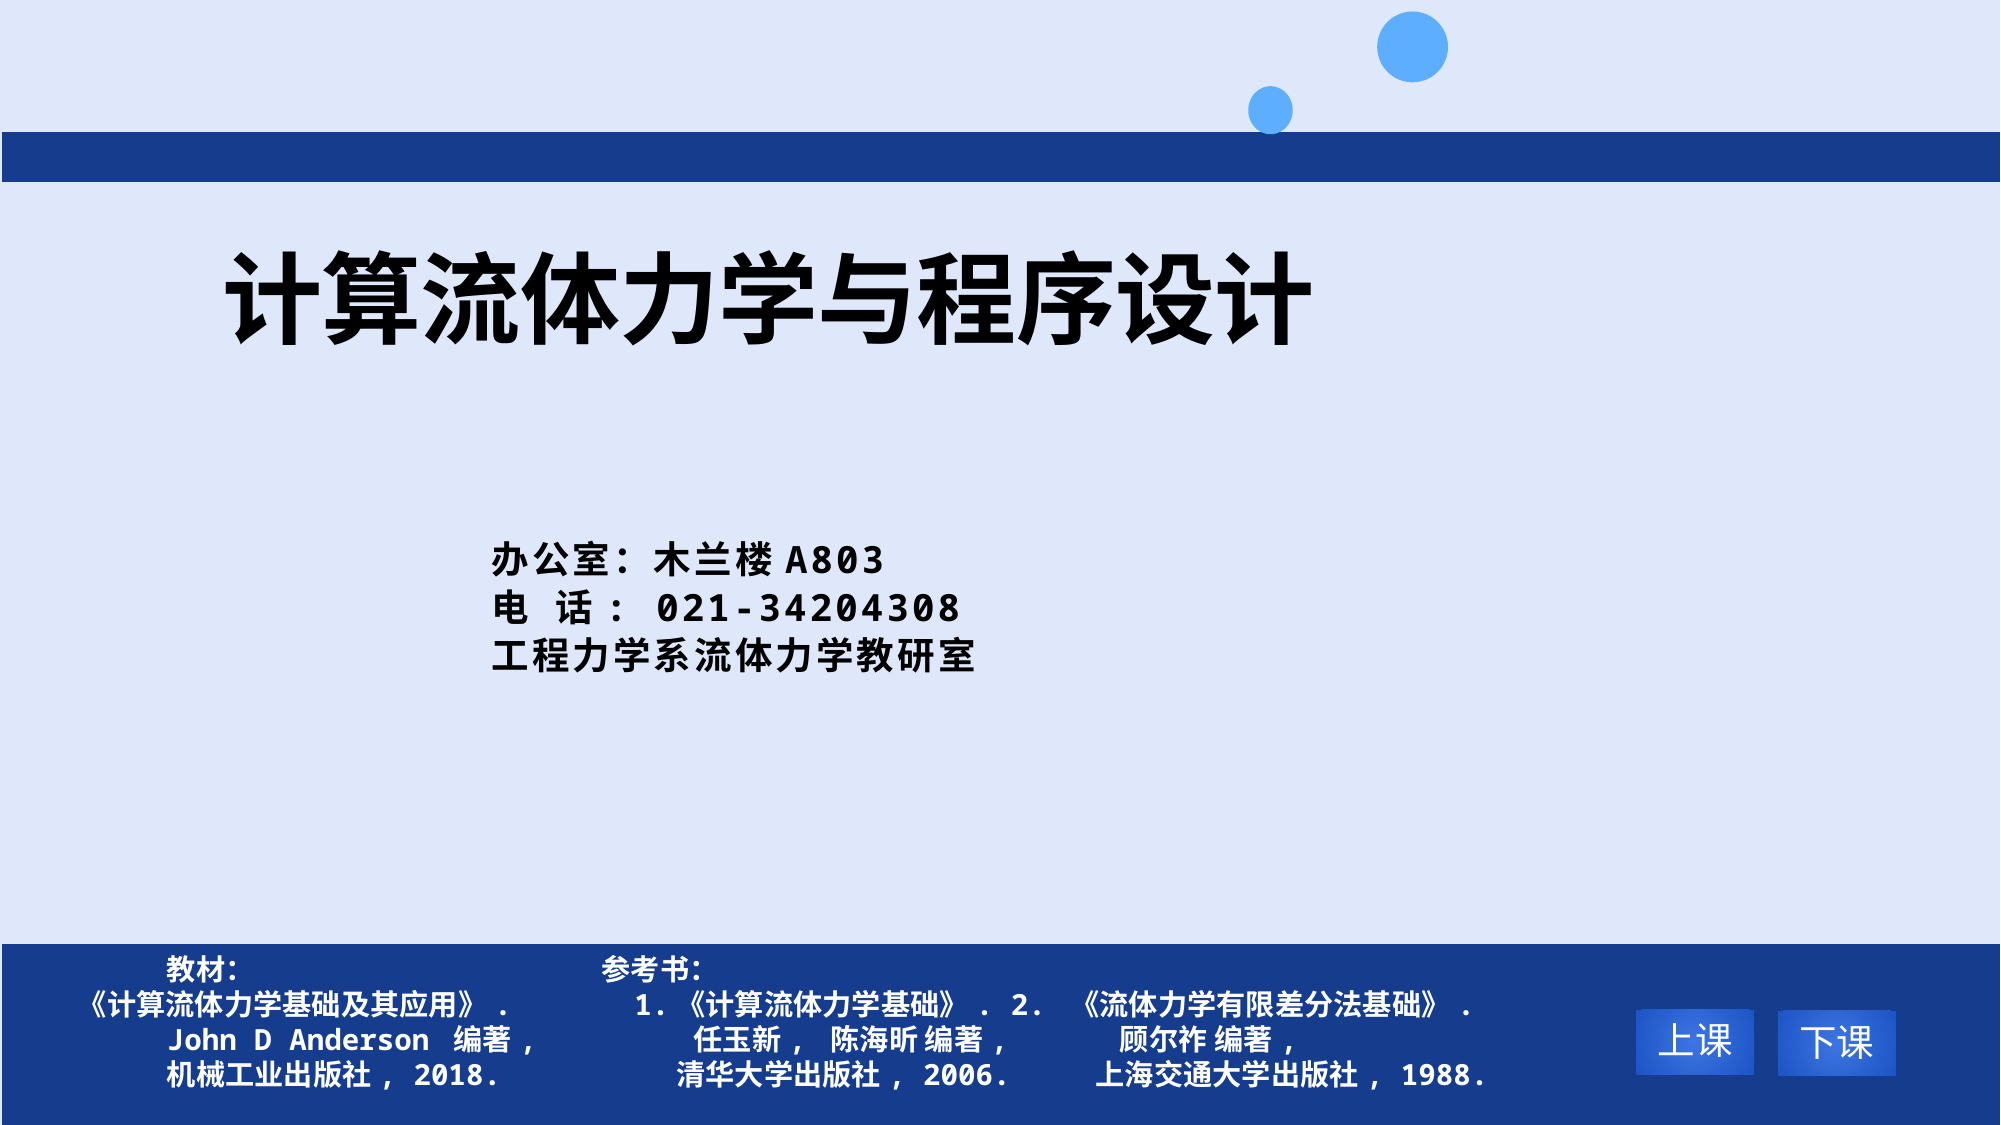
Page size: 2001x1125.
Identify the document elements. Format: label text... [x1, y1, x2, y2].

text_box 教材： 参考书： 《计算流体力学基础及其应用》. 1.《计算流体力学基础》. 2. 《流体力学有限差分法基础》. John D Anderson 编著, 任玉新, 陈海昕 编著, 顾尔祚 编著, 机械工业出版社, 2018. 清华大学出版社, 2006. 上海交通大学出版社, 1988. [2, 944, 2000, 1125]
text_box [1248, 86, 1293, 135]
subtitle 办公室：木兰楼A803 电 话: 021-34204308 工程力学系流体力学教研室 [326, 533, 1024, 721]
title 计算流体力学与程序设计 [149, 182, 1388, 365]
text_box [2, 132, 2000, 182]
text_box 上课 [1636, 1009, 1755, 1075]
text_box 下课 [1777, 1010, 1896, 1076]
text_box [1377, 11, 1449, 83]
